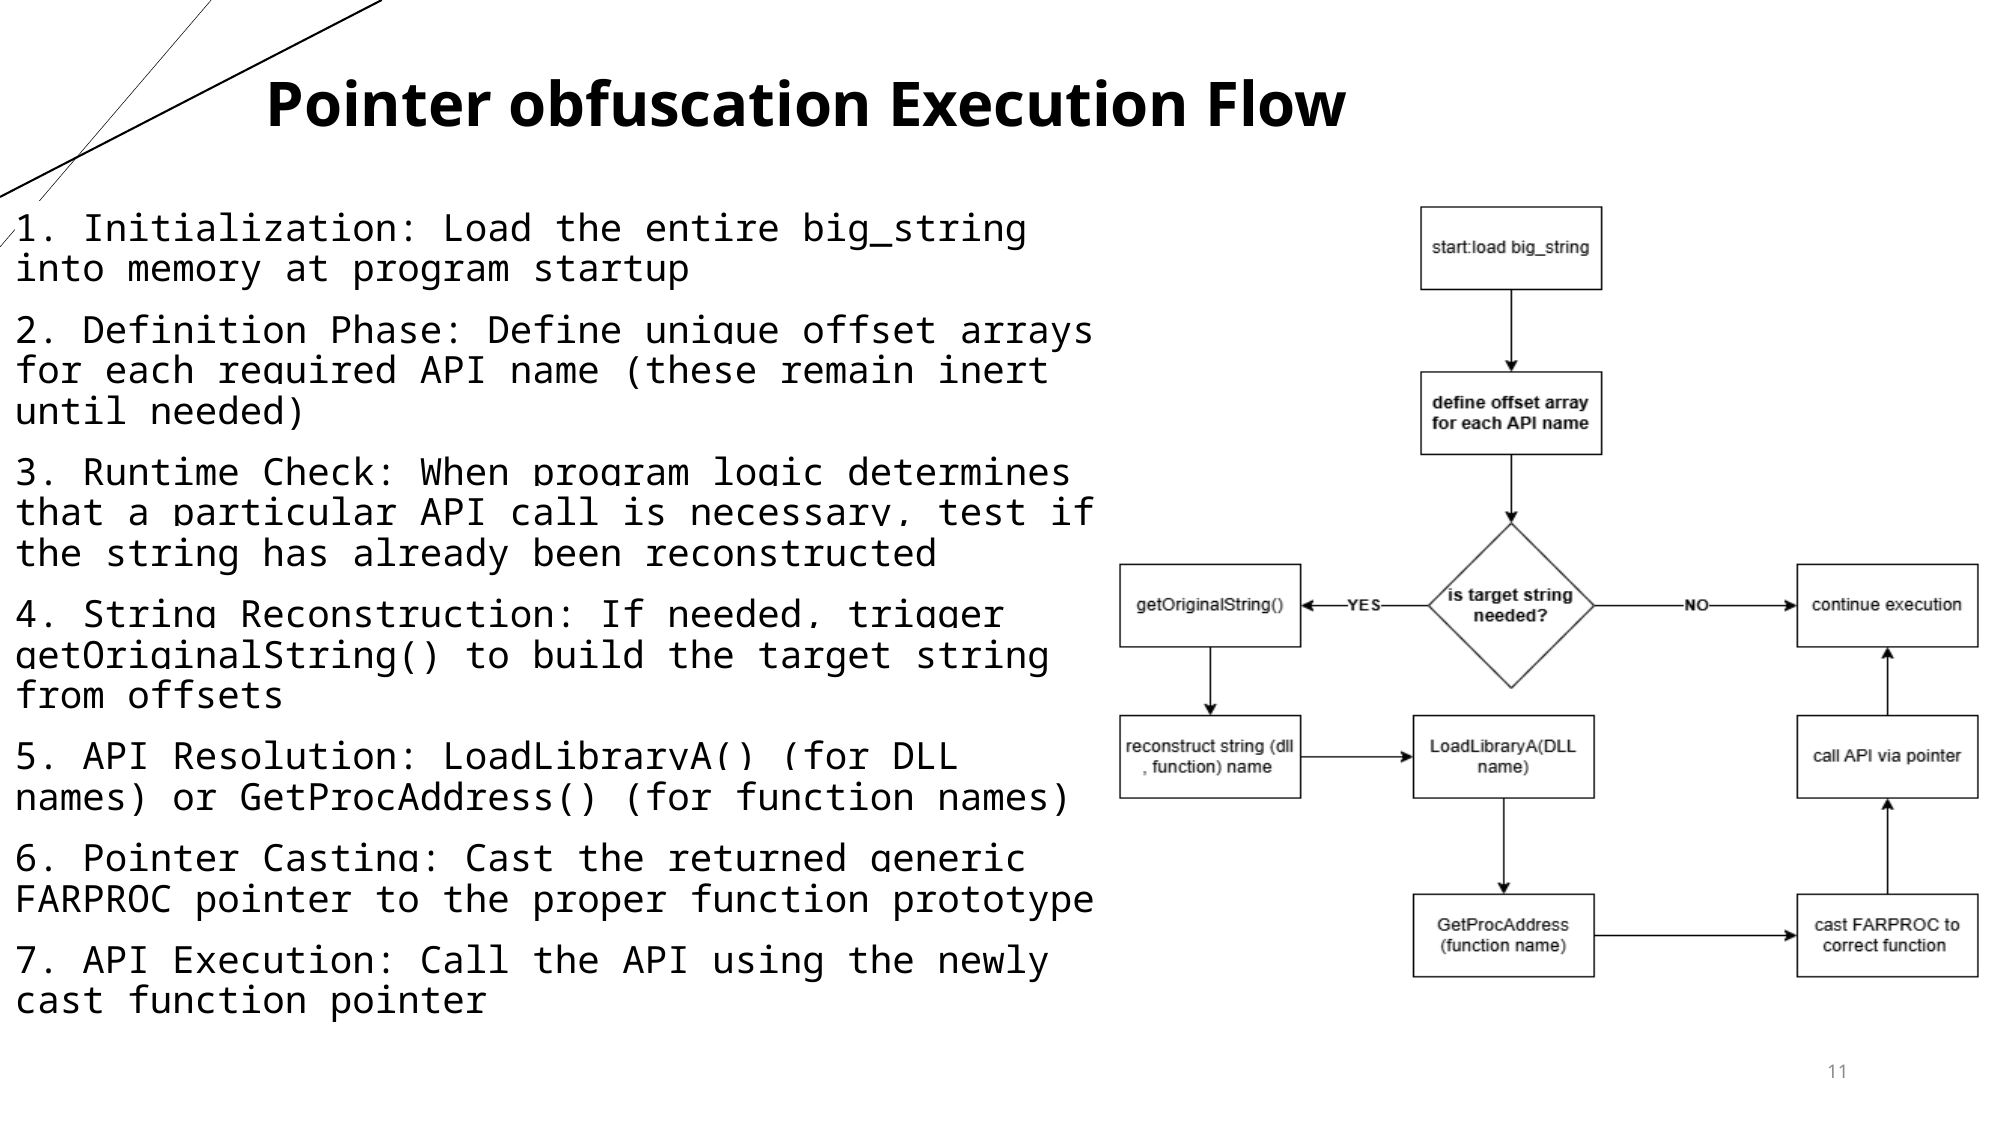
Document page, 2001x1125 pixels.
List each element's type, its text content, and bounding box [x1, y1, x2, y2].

title Pointer obfuscation Execution Flow [250, 39, 1550, 165]
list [1103, 201, 2000, 991]
text_box 1. Initialization: Load the entire big_string into memory at program startup 2. Definition Phase: Define unique offset arrays for each required API name (these remain inert until needed) 3. Runtime Check: When program logic determines that a particular API call is necessary, test if the string has already been reconstructed 4. String Reconstruction: If needed, trigger getOriginalString() to build the target string from offsets 5. API Resolution: LoadLibraryA() (for DLL names) or GetProcAddress() (for function names) 6. Pointer Casting: Cast the returned generic FARPROC pointer to the proper function prototype 7. API Execution: Call the API using the newly cast function pointer [0, 201, 1117, 1125]
slide_number 11 [1701, 1042, 1864, 1103]
